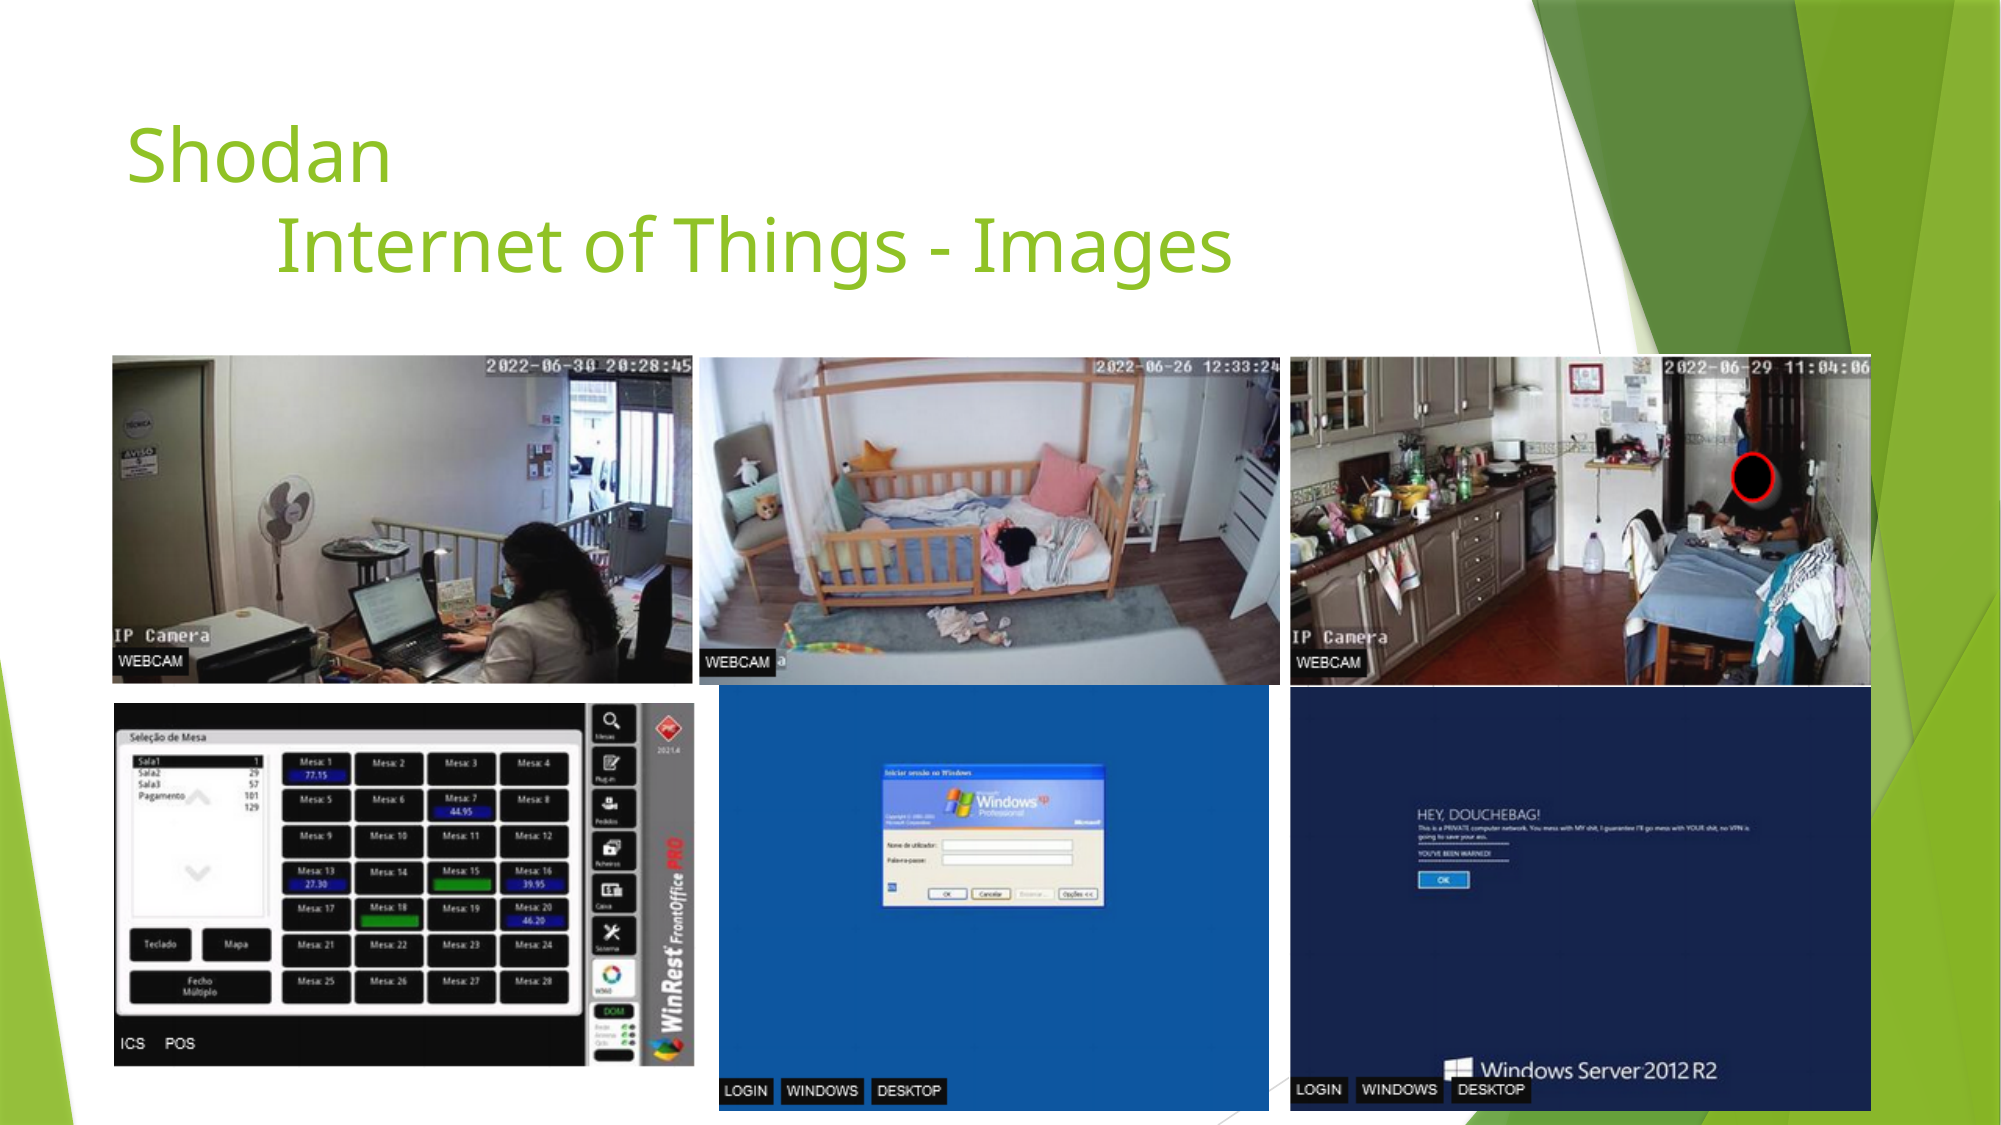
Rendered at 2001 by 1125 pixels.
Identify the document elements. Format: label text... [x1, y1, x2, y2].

picture [1289, 354, 1872, 1112]
picture [110, 354, 1281, 1112]
picture [114, 703, 697, 1069]
title Shodan Internet of Things - Images [111, 99, 1522, 317]
